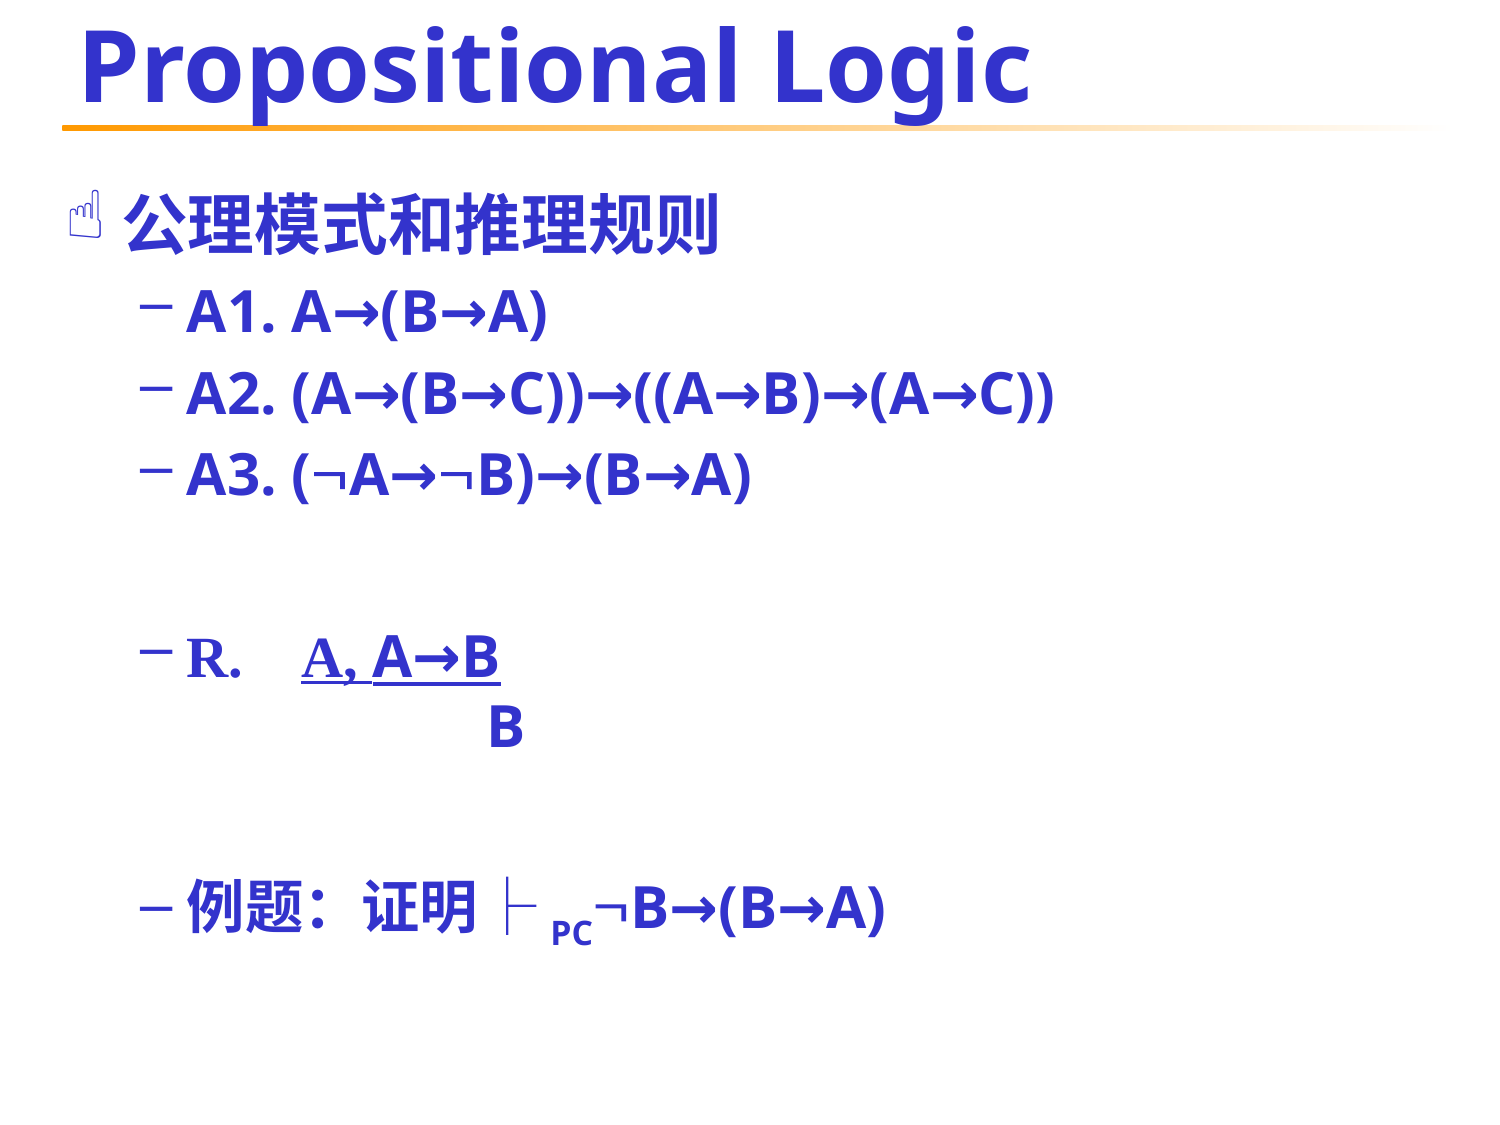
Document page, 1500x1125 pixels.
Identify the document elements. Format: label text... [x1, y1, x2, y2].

list 公理模式和推理规则 A1. A→(B→A) A2. (A→(B→C))→((A→B)→(A→C)) A3. (A→B)→(B→A) R. A, A→B B 例题：证明├PCB→(B→A) [50, 174, 1450, 1088]
title Propositional Logic [62, 0, 1500, 125]
